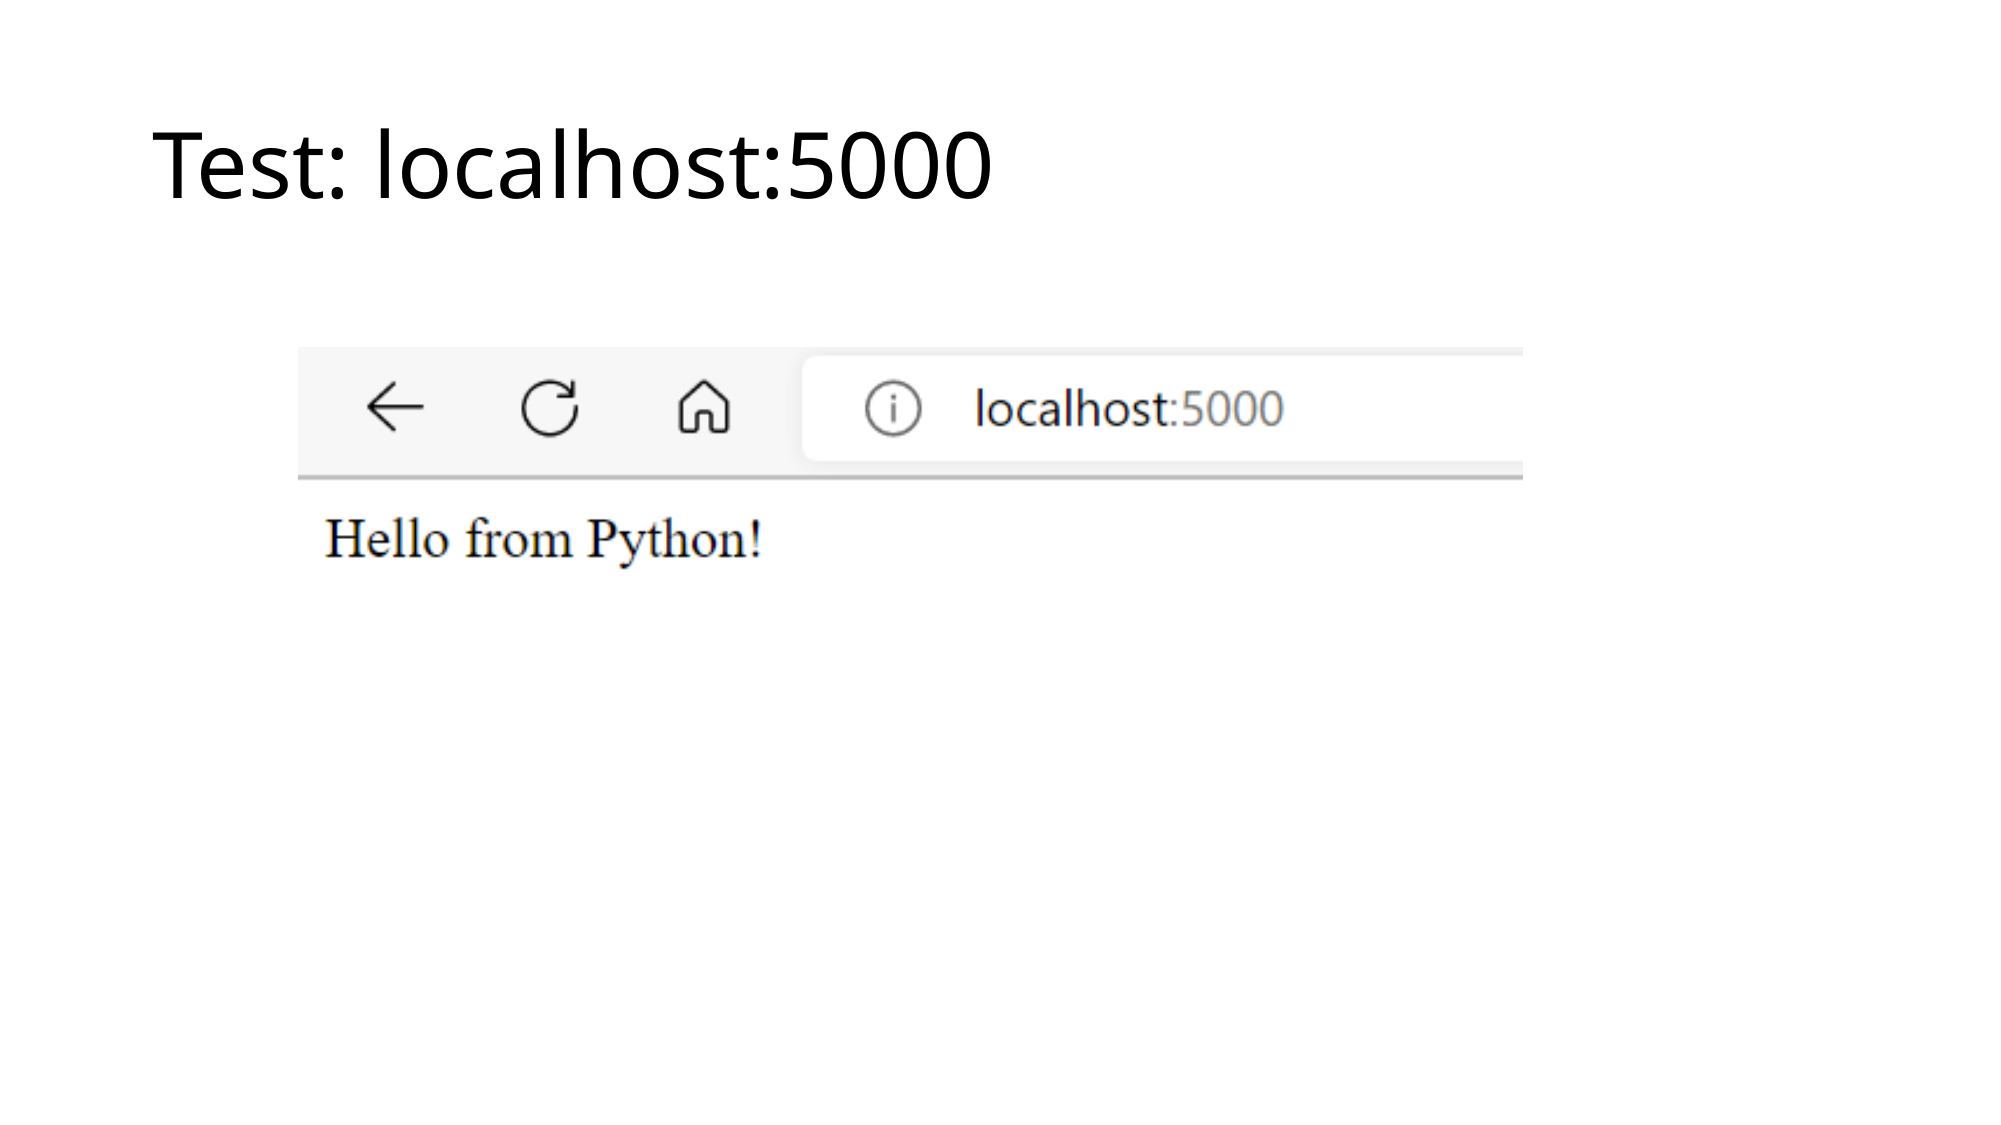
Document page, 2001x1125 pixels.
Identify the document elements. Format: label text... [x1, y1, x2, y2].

title Test: localhost:5000 [137, 59, 1863, 278]
picture [298, 347, 1523, 663]
